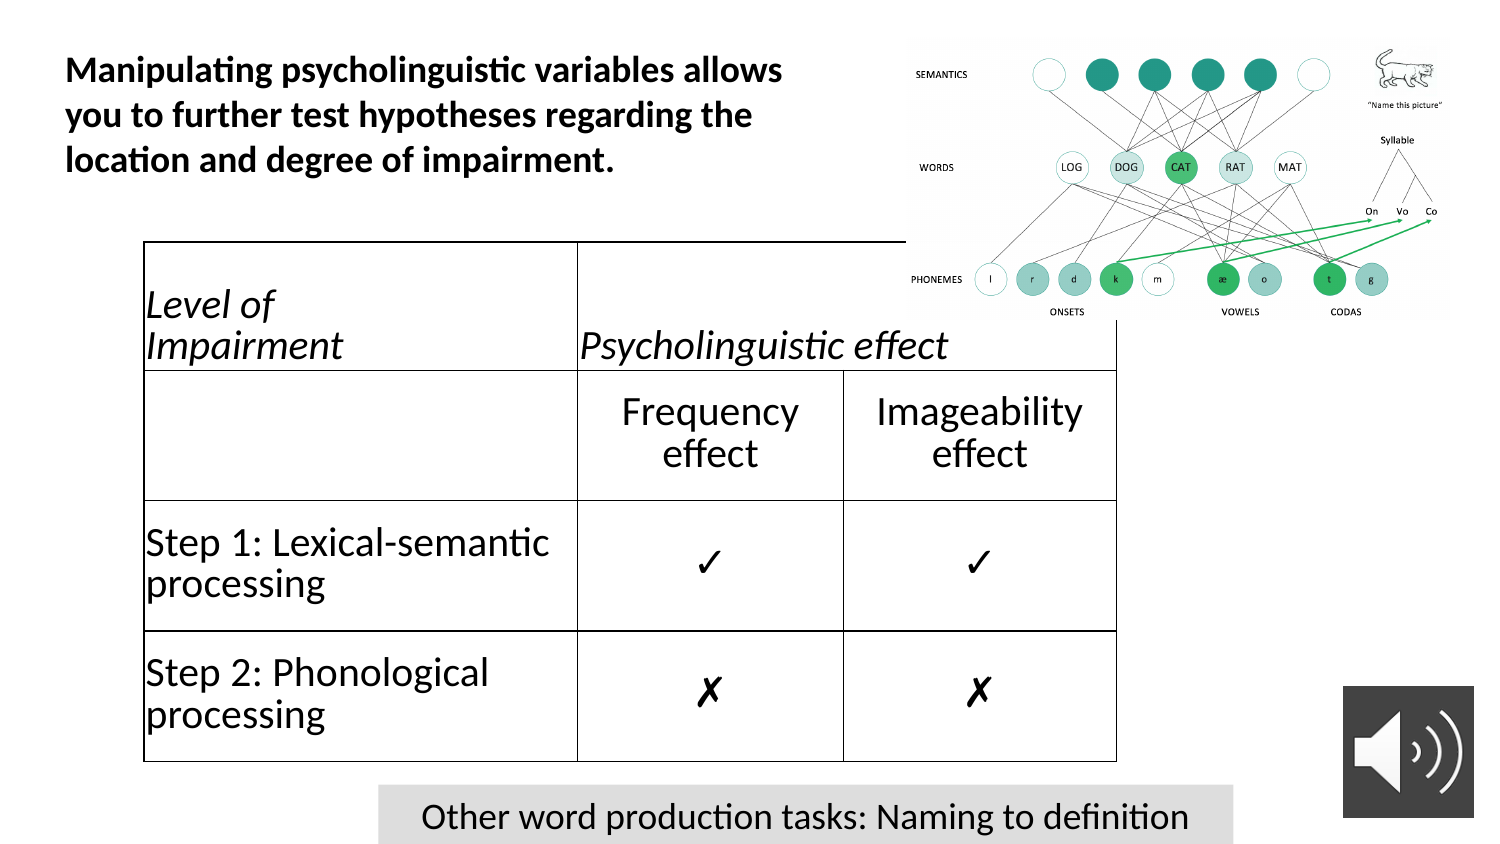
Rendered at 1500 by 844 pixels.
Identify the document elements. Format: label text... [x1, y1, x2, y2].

text_box Manipulating psycholinguistic variables allows you to further test hypotheses regarding the location and degree of impairment. [50, 37, 806, 188]
picture [906, 37, 1451, 321]
table_cell ✓ [844, 501, 1116, 630]
text_box Other word production tasks: Naming to definition [378, 784, 1234, 844]
table_cell Frequency effect [578, 371, 843, 500]
table_cell Step 1: Lexical-semantic processing [145, 501, 577, 630]
table_header Level of Impairment [145, 243, 577, 370]
table_cell ✓ [578, 501, 843, 630]
table_cell Imageability effect [844, 371, 1116, 500]
table_cell ✗ [578, 632, 843, 761]
picture [1341, 685, 1476, 819]
table_cell ✗ [844, 632, 1116, 761]
table_cell [145, 371, 577, 500]
table_cell Step 2: Phonological processing [145, 632, 577, 761]
table_header Psycholinguistic effect [578, 243, 1116, 370]
